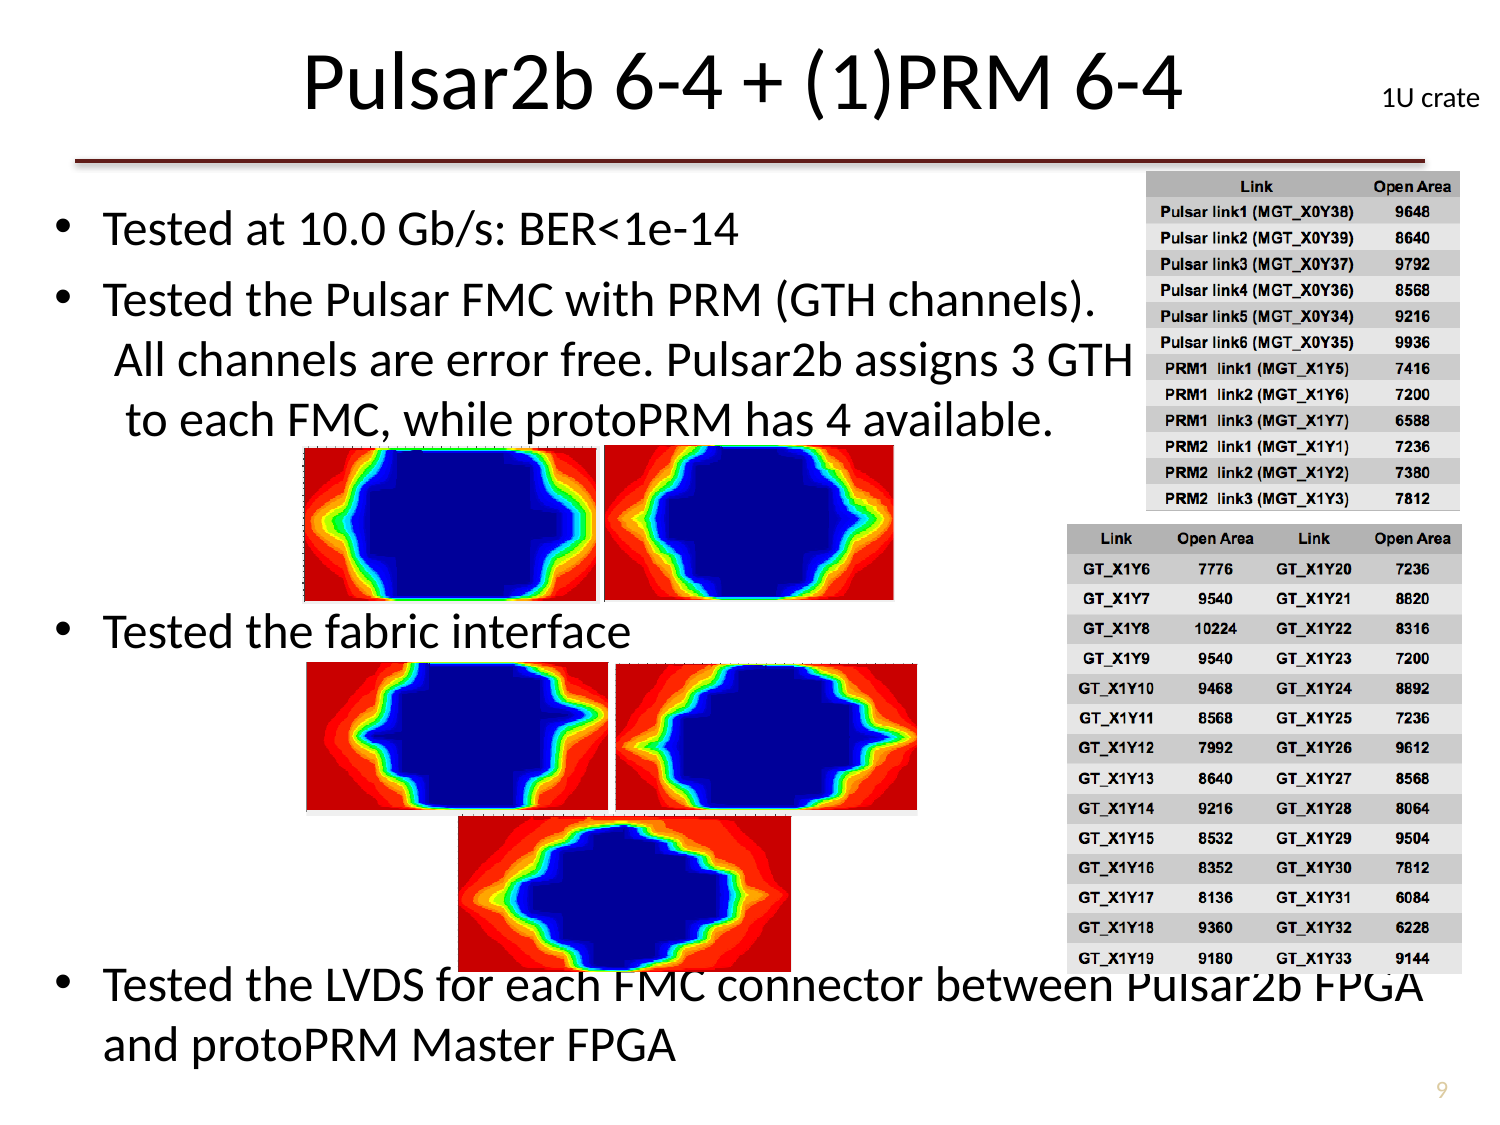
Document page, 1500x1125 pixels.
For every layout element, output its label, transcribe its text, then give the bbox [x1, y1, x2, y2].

text_box 1U crate [1373, 71, 1489, 121]
picture [604, 445, 895, 602]
picture [1066, 523, 1462, 977]
picture [306, 662, 918, 972]
picture [301, 446, 601, 604]
picture [1146, 170, 1462, 517]
list Tested at 10.0 Gb/s: BER<1e-14 Tested the Pulsar FMC with PRM (GTH channels). All channels are error free. Pulsar2b assigns 3 GTH to each FMC, while protoPRM has 4 available. Tested the fabric interface Tested the LVDS for each FMC connector between Pulsar2b FPGA and protoPRM Master FPGA [46, 187, 1454, 1120]
slide_number 9 [1206, 1066, 1457, 1112]
title Pulsar2b 6-4 + (1)PRM 6-4 [49, 0, 1457, 153]
